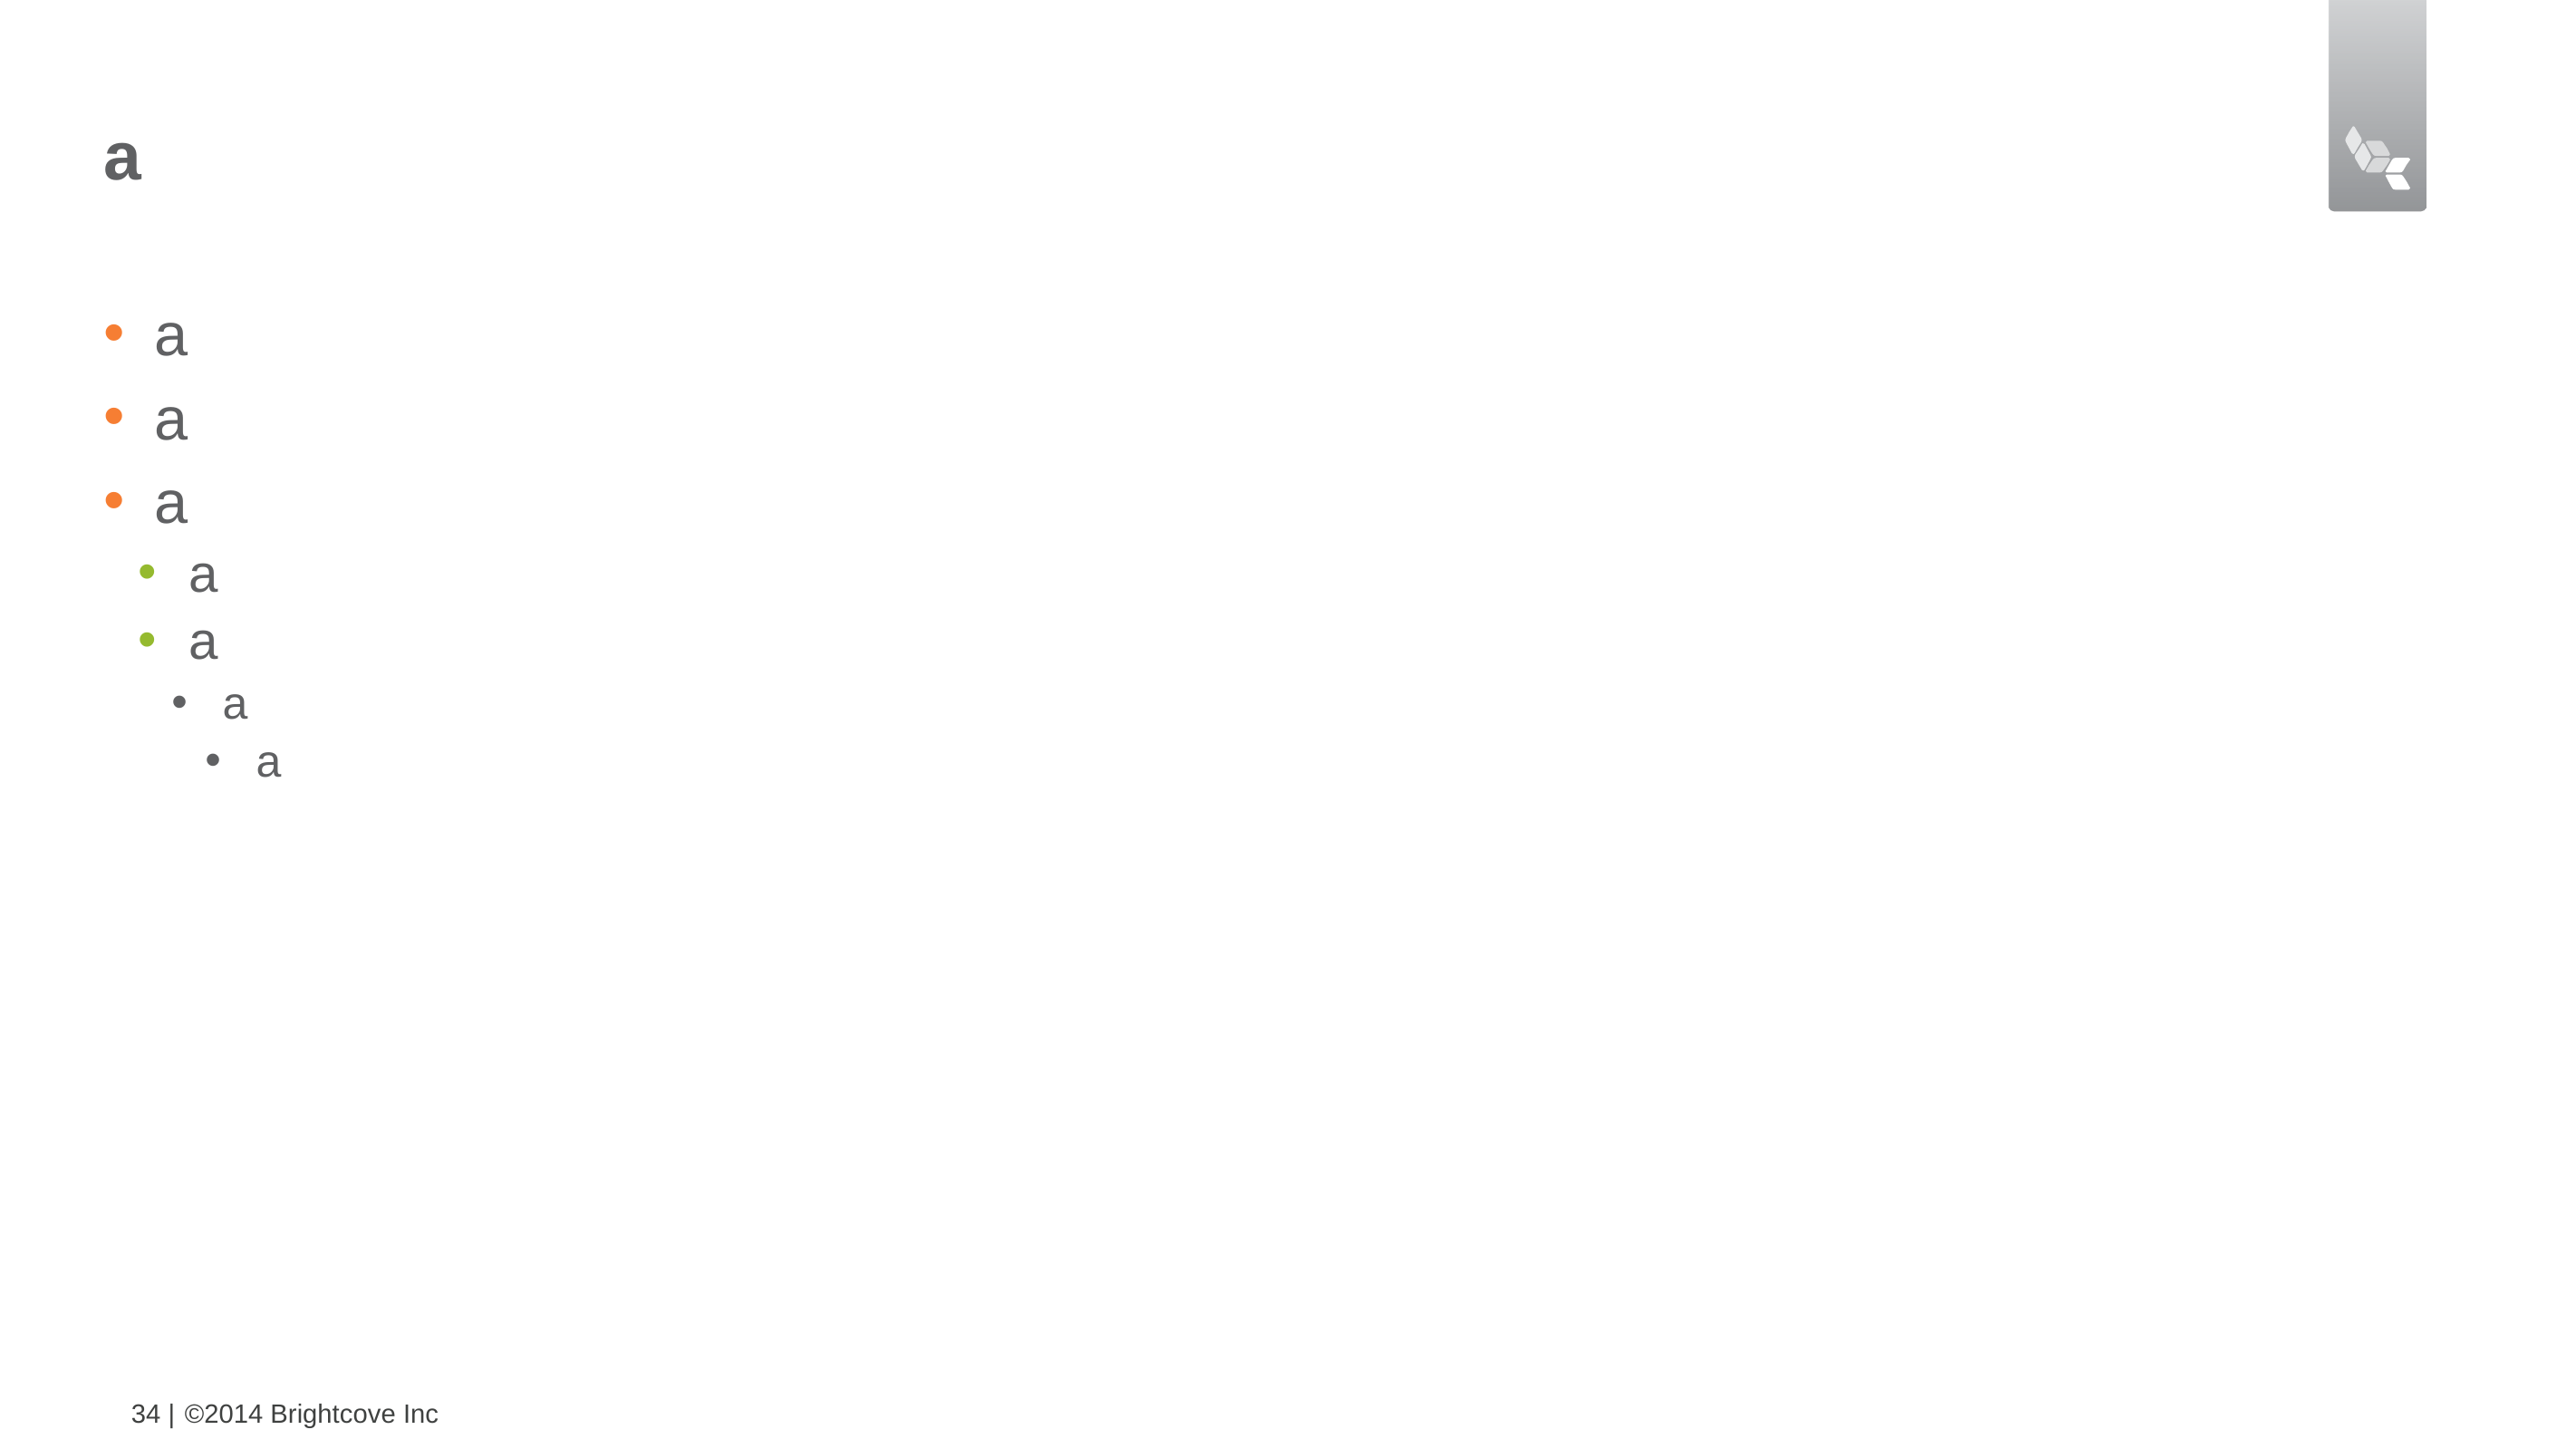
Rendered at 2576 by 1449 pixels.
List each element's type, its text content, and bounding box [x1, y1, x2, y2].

title a [80, 44, 2270, 260]
footer ©2014 Brightcove Inc [189, 1374, 988, 1449]
slide_number 34 | [88, 1374, 189, 1449]
list a a a a a a a [80, 284, 2441, 1302]
